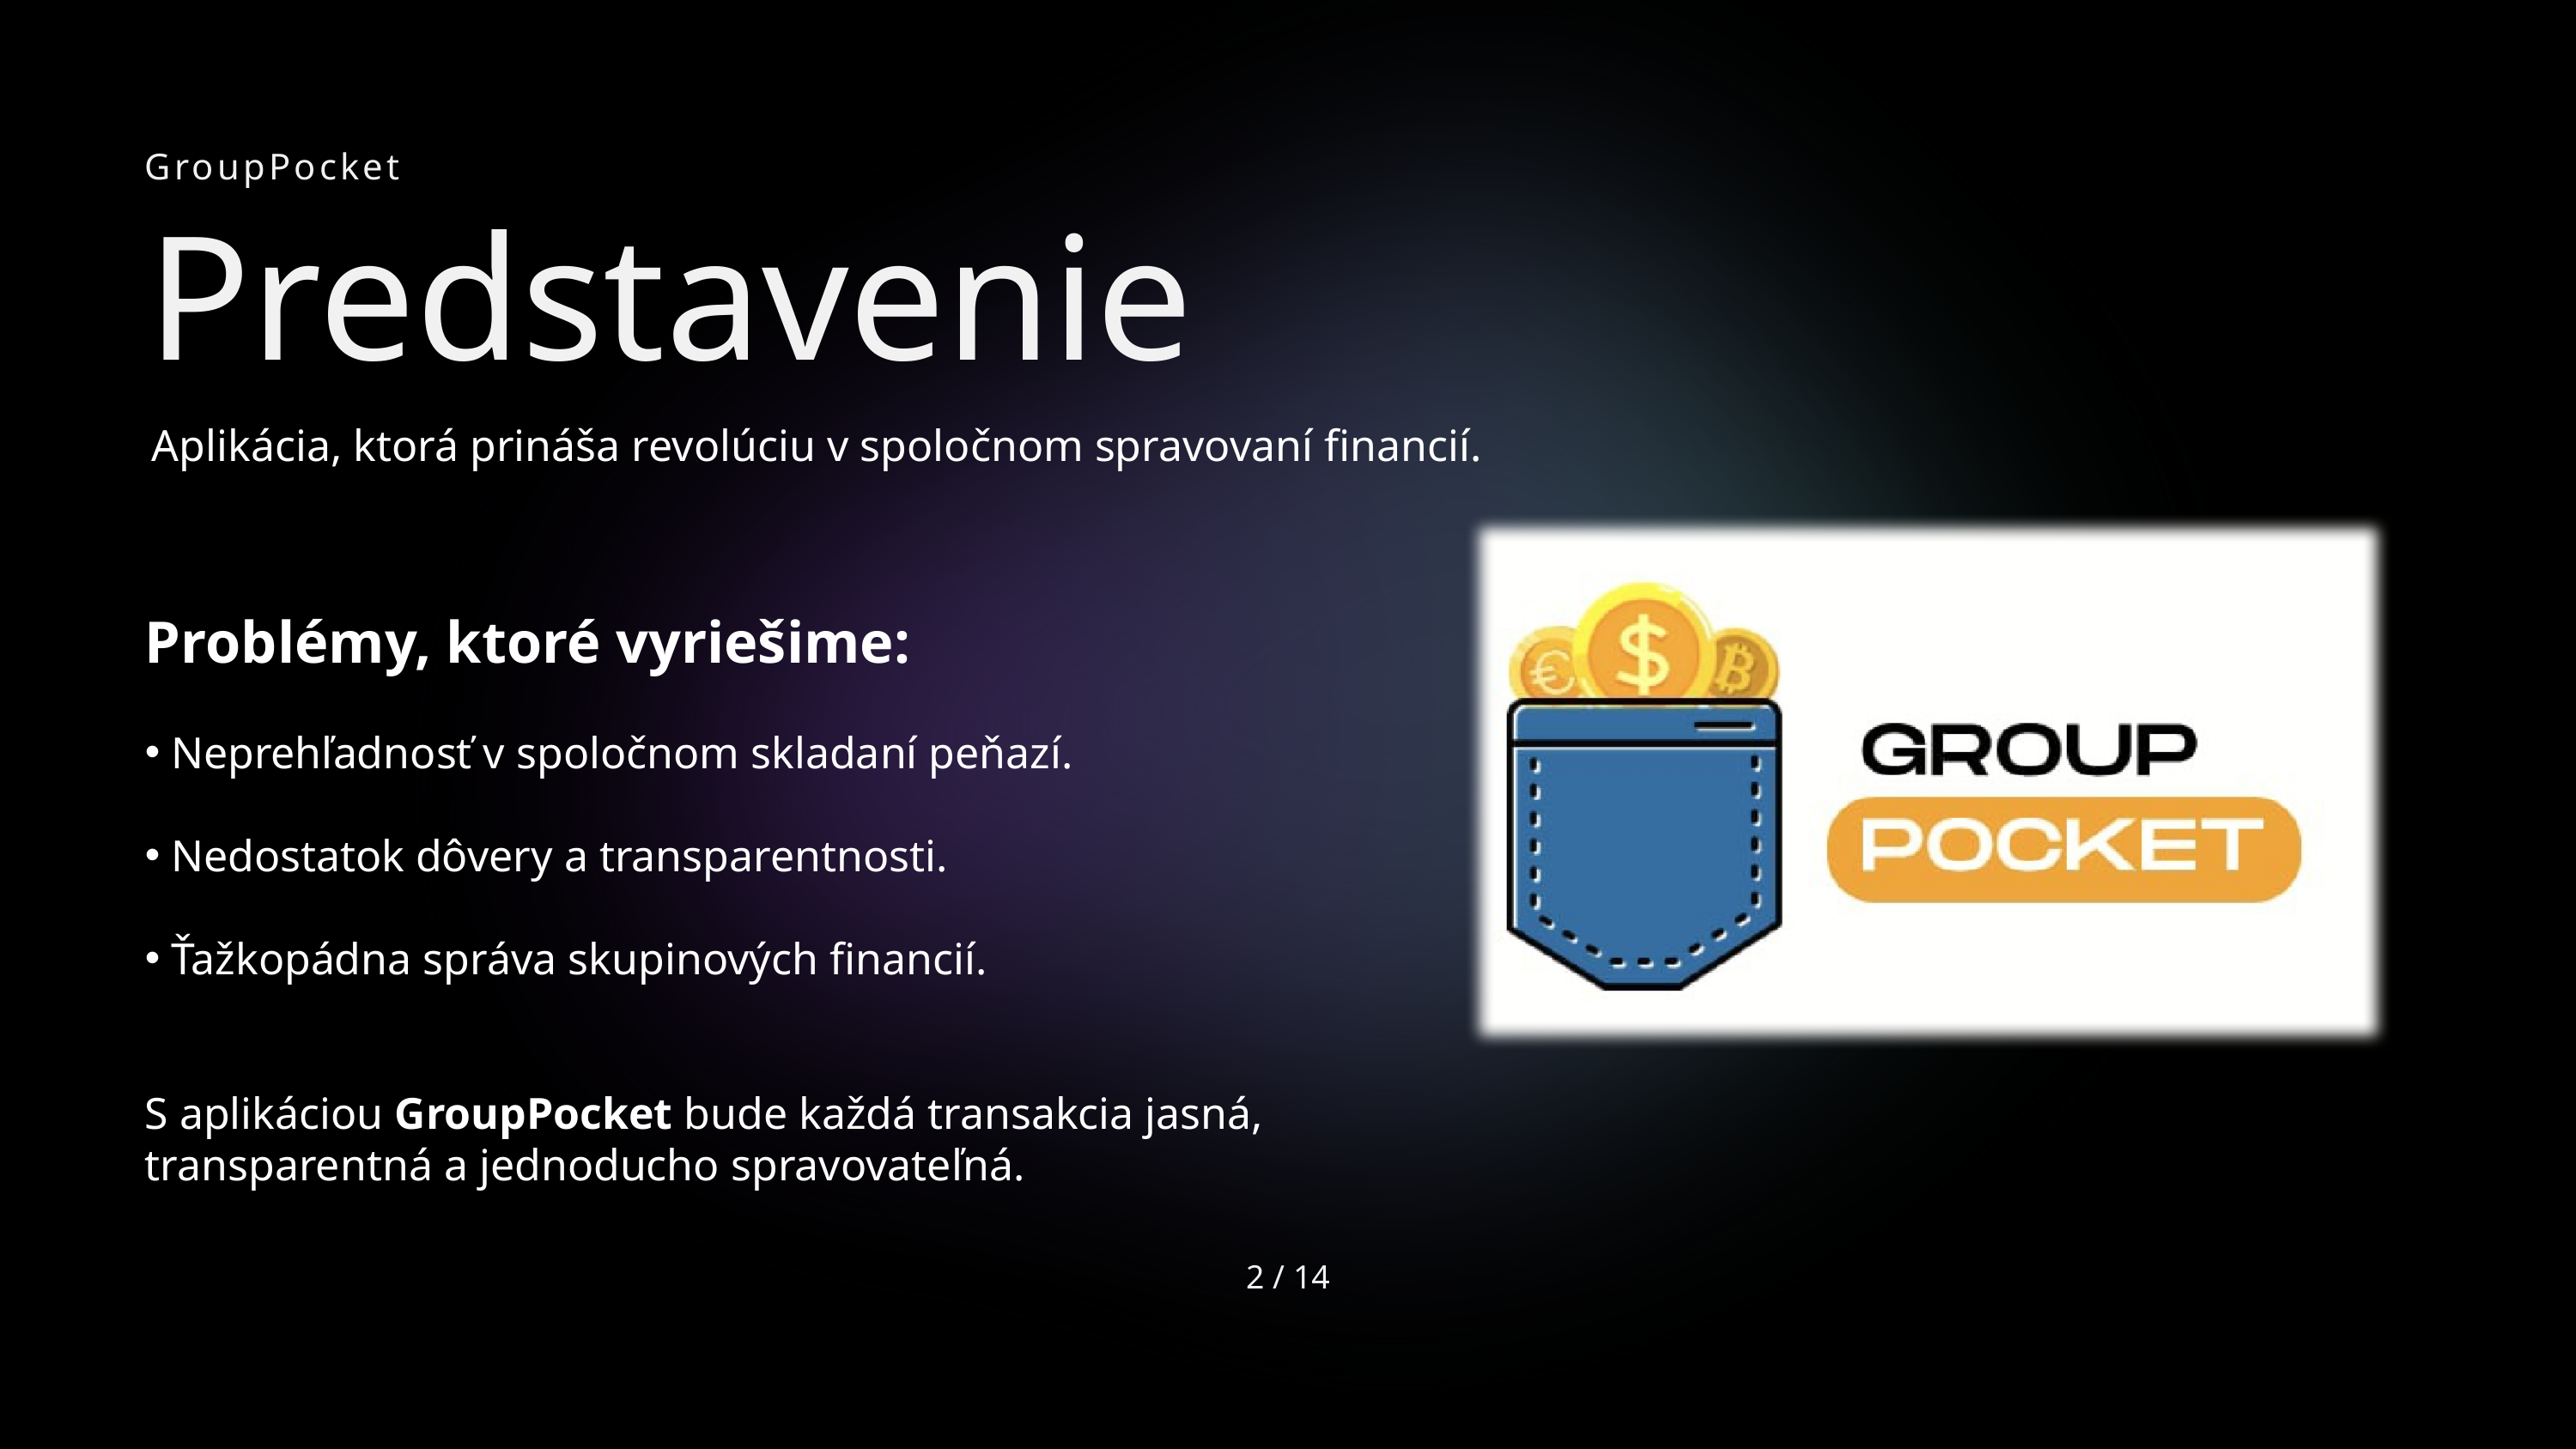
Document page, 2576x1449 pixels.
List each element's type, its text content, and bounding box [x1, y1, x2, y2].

text_box [319, 1058, 2297, 1390]
text_box [319, 0, 2297, 605]
text_box 2 / 14 [1113, 1249, 1463, 1295]
text_box Aplikácia, ktorá prináša revolúciu v spoločnom spravovaní financií. [151, 418, 1564, 470]
text_box Problémy, ktoré vyriešime: Neprehľadnosť v spoločnom skladaní peňazí. Nedostatok dôvery a transparentnosti. Ťažkopádna správa skupinových financií. S aplikáciou GroupPocket bude každá transakcia jasná, transparentná a jednoducho spravovateľná. [144, 605, 1466, 1190]
text_box Predstavenie [147, 154, 1466, 395]
picture [1464, 513, 2392, 1052]
text_box GroupPocket [144, 136, 805, 187]
